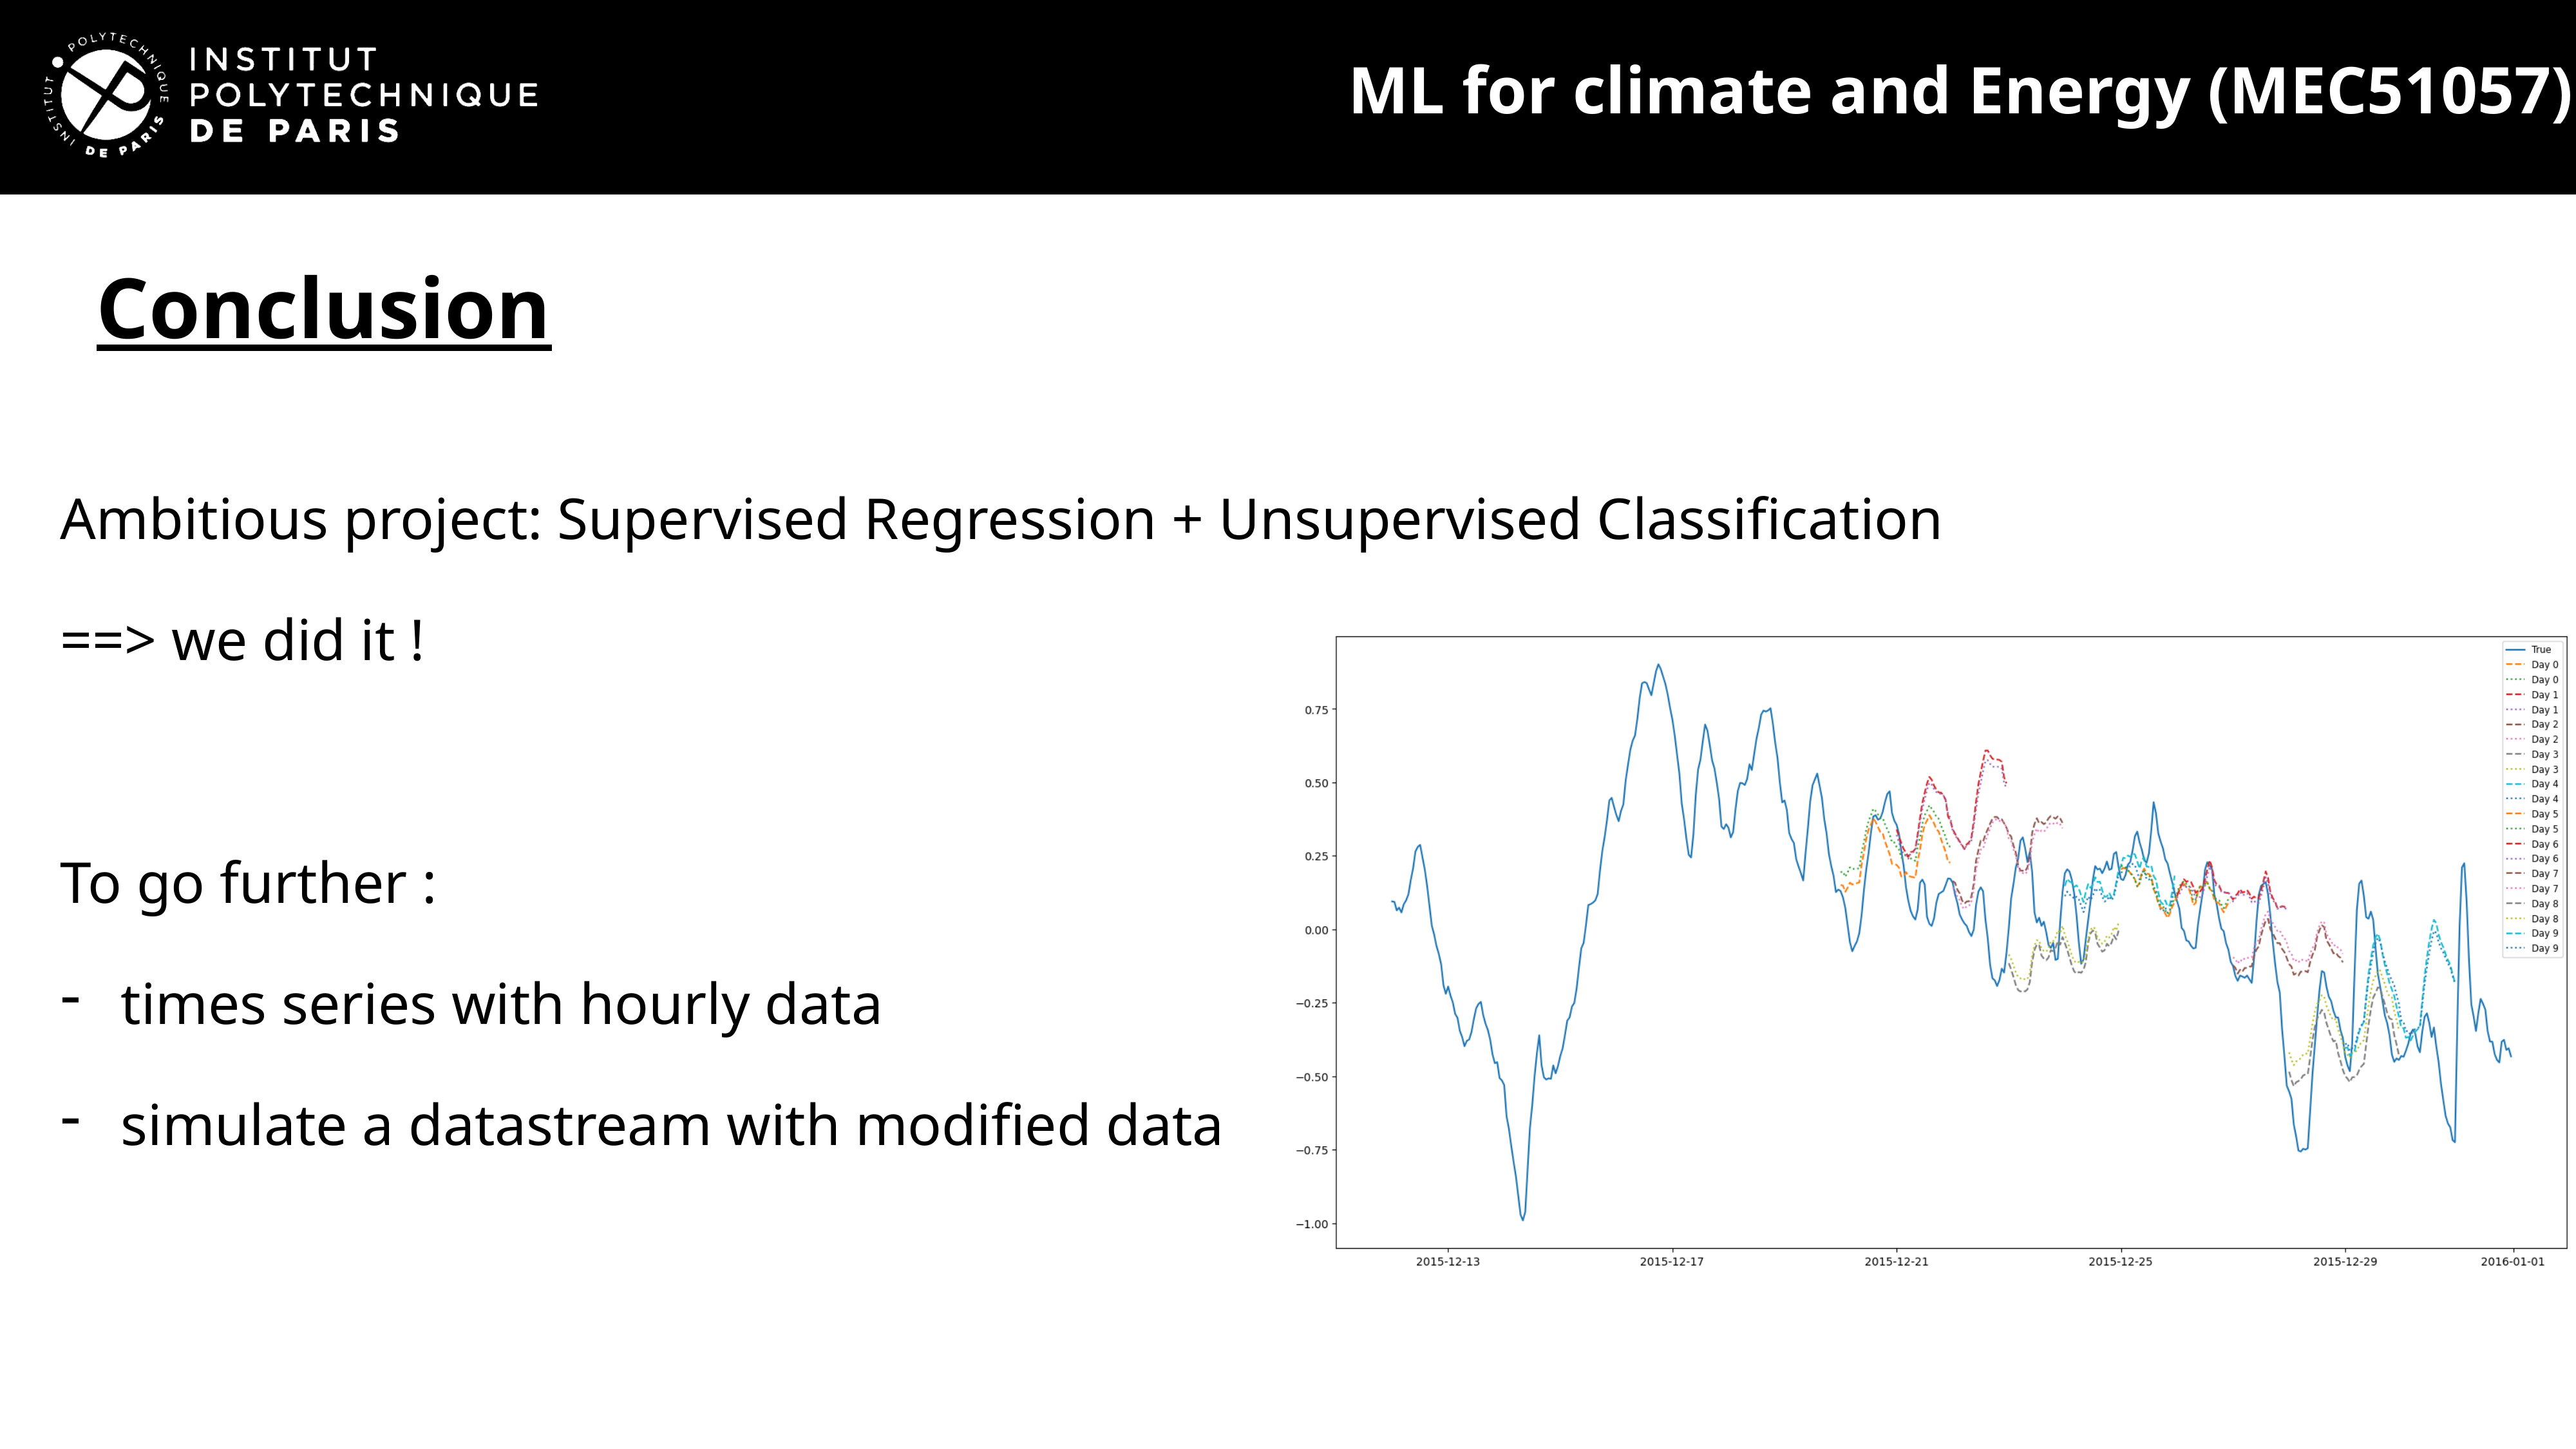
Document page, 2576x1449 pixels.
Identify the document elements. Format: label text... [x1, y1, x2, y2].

text_box ML for climate and Energy (MEC51057) [1343, 52, 2576, 133]
list Ambitious project: Supervised Regression + Unsupervised Classification ==> we did it ! To go further : times series with hourly data simulate a datastream with modified data [54, 484, 2040, 1271]
picture [1287, 629, 2575, 1275]
text_box [0, 0, 2576, 194]
text_box Conclusion [91, 261, 557, 362]
picture [3, 7, 584, 178]
